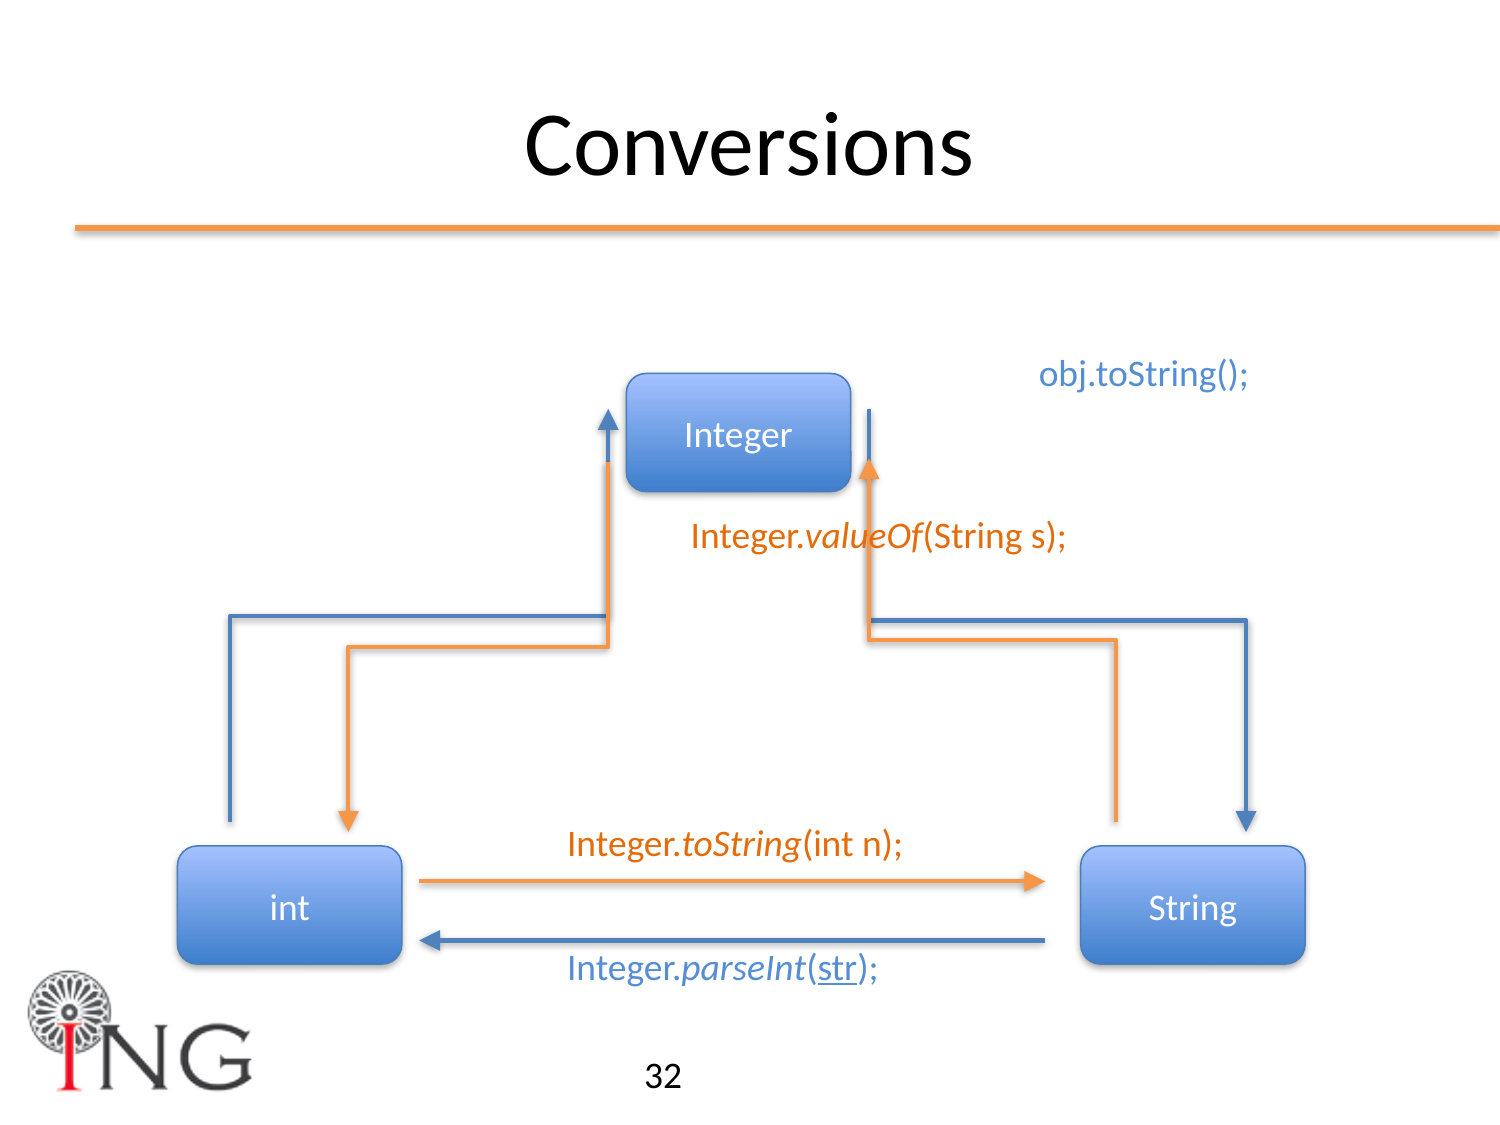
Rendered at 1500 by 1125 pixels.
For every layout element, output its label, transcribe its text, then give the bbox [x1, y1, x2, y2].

text_box Integer.parseInt(str); [552, 949, 925, 1040]
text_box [810, 516, 1175, 765]
text_box Integer.toString(int n); [552, 811, 951, 872]
picture [3, 948, 281, 1124]
text_box Integer.parseInt(str); [552, 935, 925, 939]
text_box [212, 426, 627, 805]
text_box String [1079, 845, 1306, 965]
title Conversions [75, 45, 1425, 233]
text_box obj.toString(); [1024, 341, 1362, 447]
text_box Integer [625, 372, 852, 493]
text_box int [176, 845, 403, 965]
slide_number 32 [629, 1043, 1425, 1104]
text_box Integer.valueOf(String s); [675, 503, 840, 564]
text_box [845, 431, 1270, 810]
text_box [293, 516, 664, 778]
